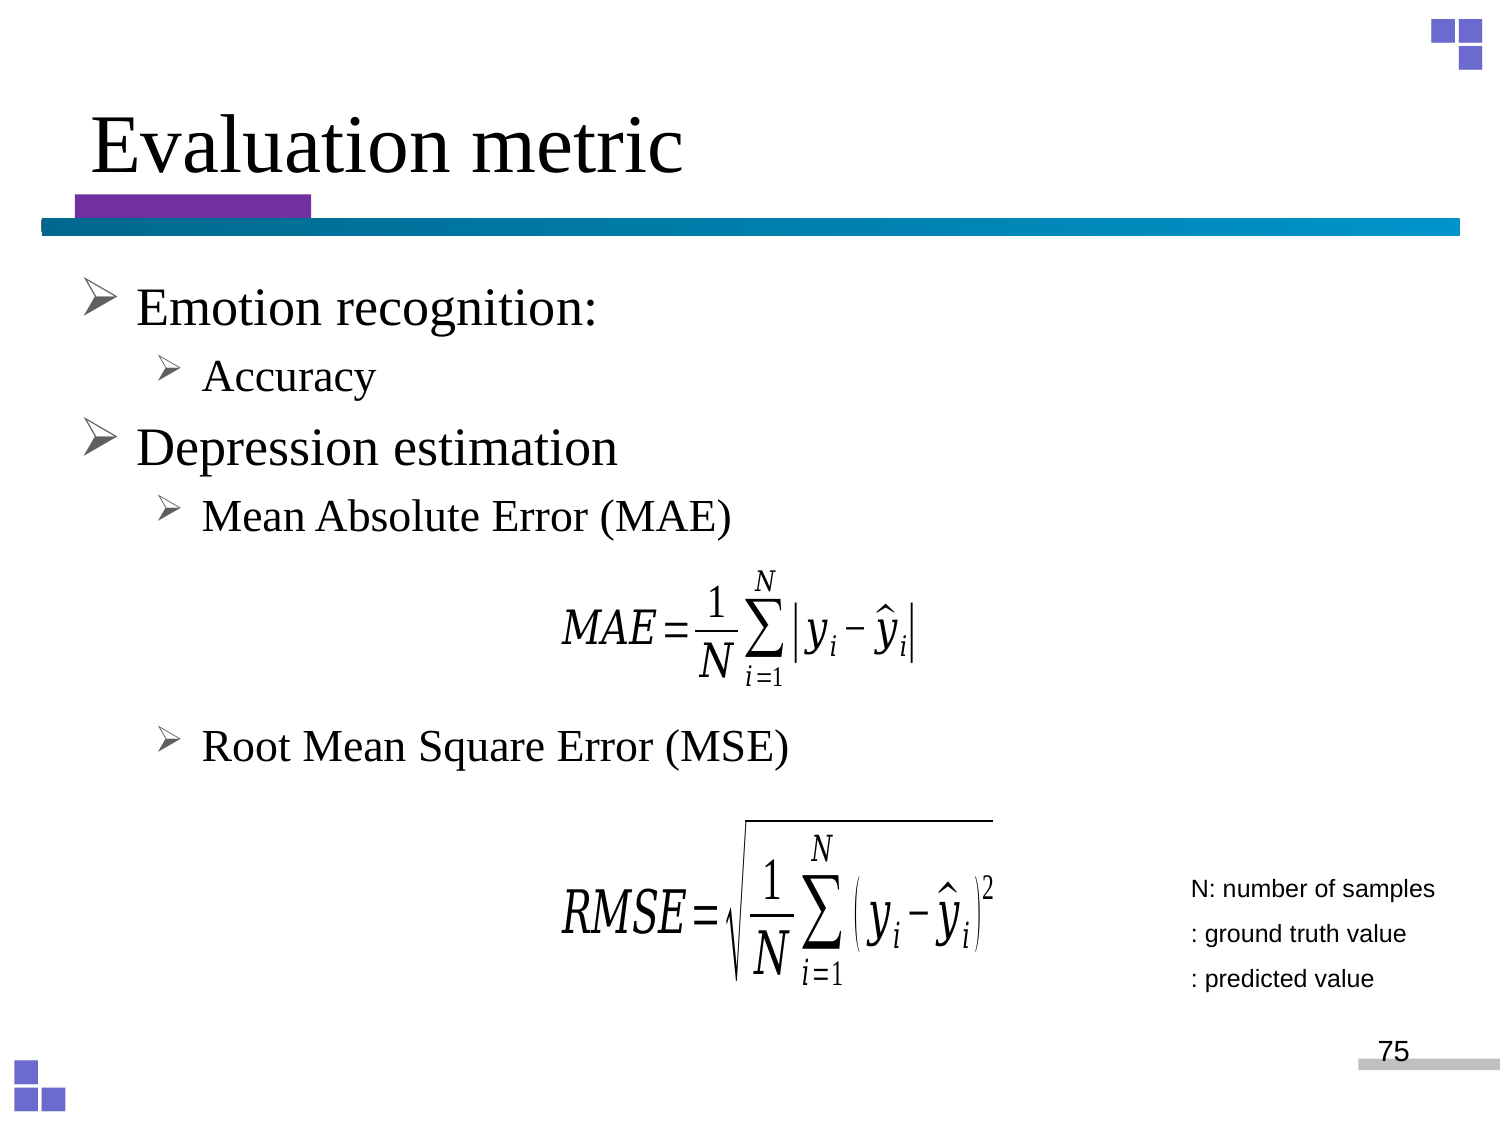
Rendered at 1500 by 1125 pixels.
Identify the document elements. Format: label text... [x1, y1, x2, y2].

list Emotion recognition: Accuracy Depression estimation Mean Absolute Error (MAE) Root Mean Square Error (MSE) [64, 263, 1415, 1071]
slide_number 75 [1074, 1024, 1425, 1103]
title Evaluation metric [75, 45, 1425, 233]
